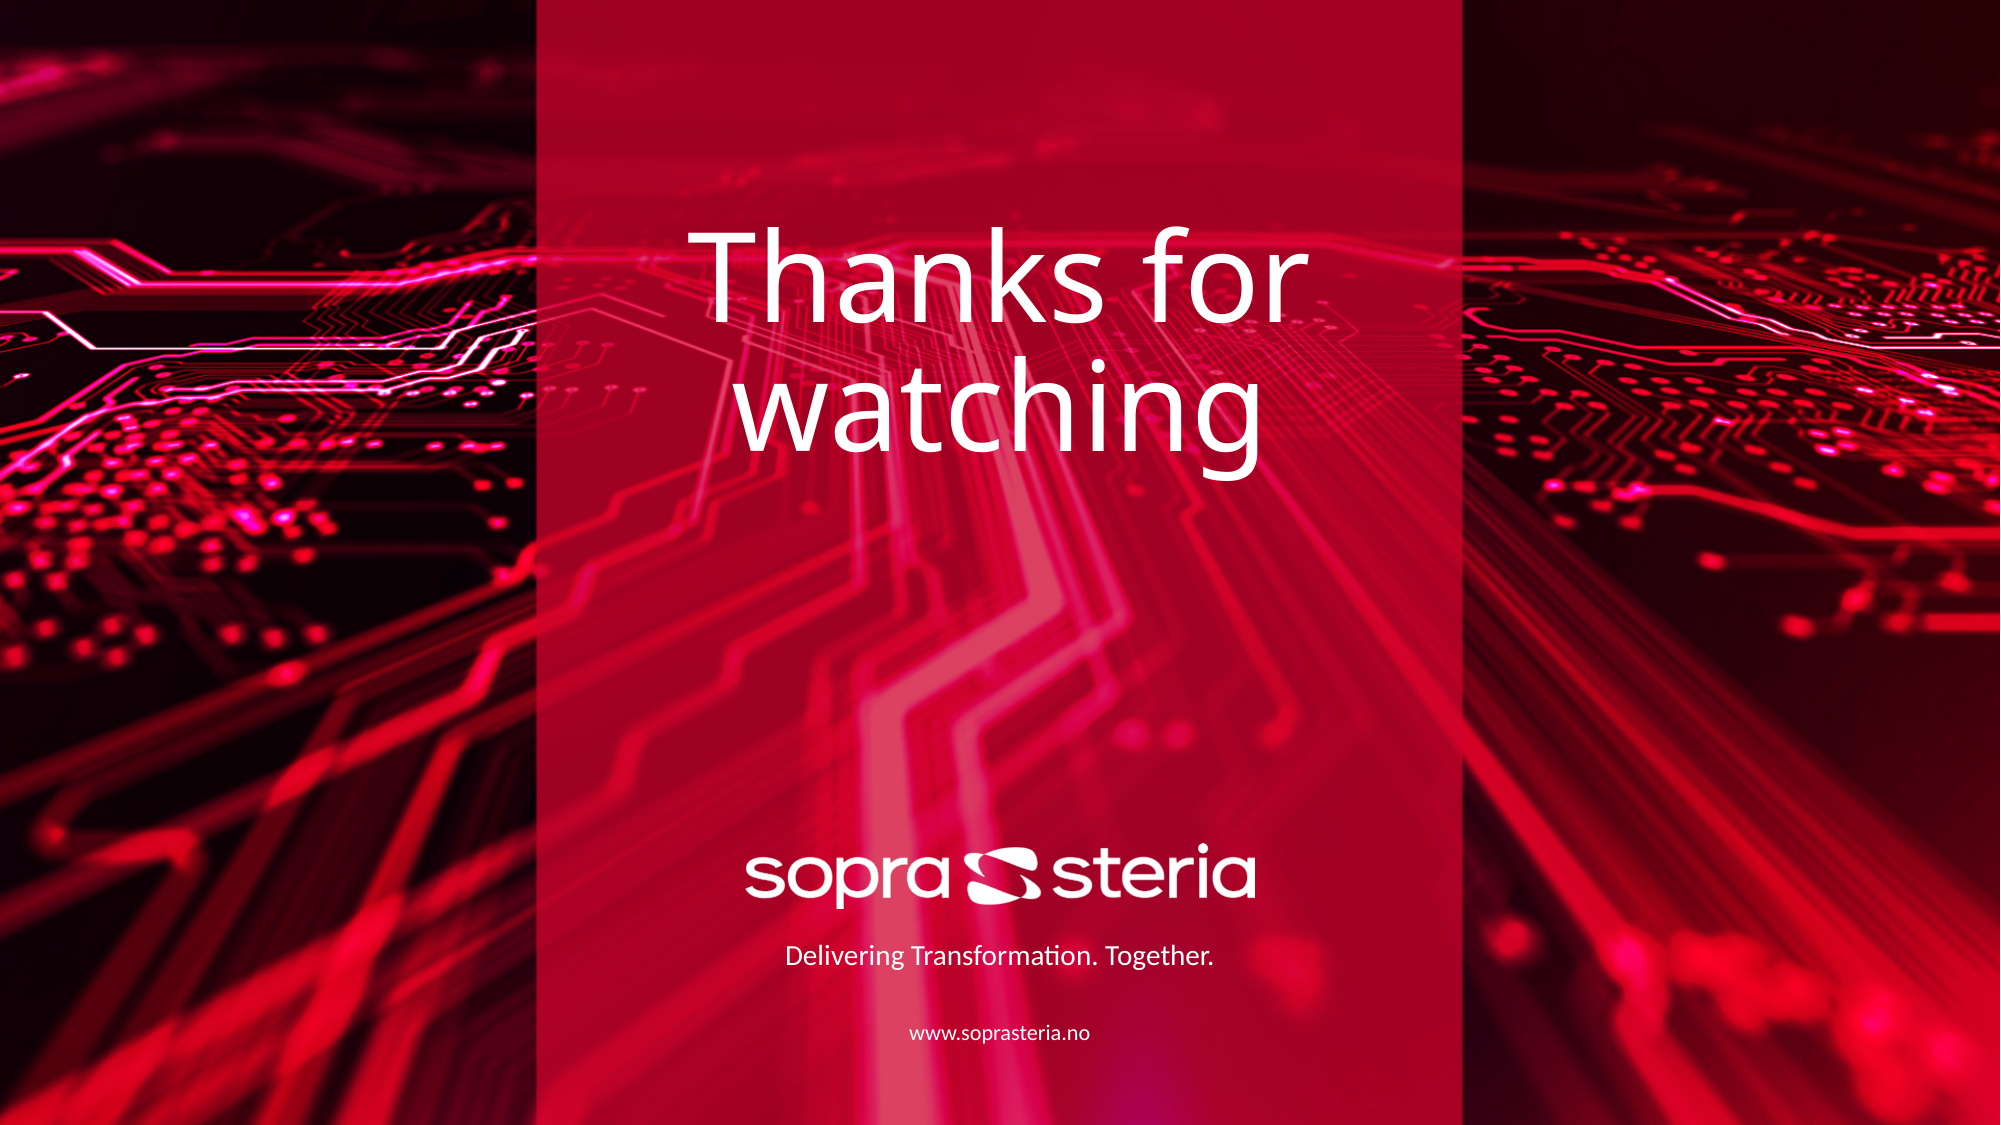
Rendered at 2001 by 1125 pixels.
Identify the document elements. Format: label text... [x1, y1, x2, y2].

picture [0, 0, 2000, 1125]
list Thanks for watching [615, 210, 1385, 660]
text_box www.soprasteria.no [819, 1017, 1180, 1045]
